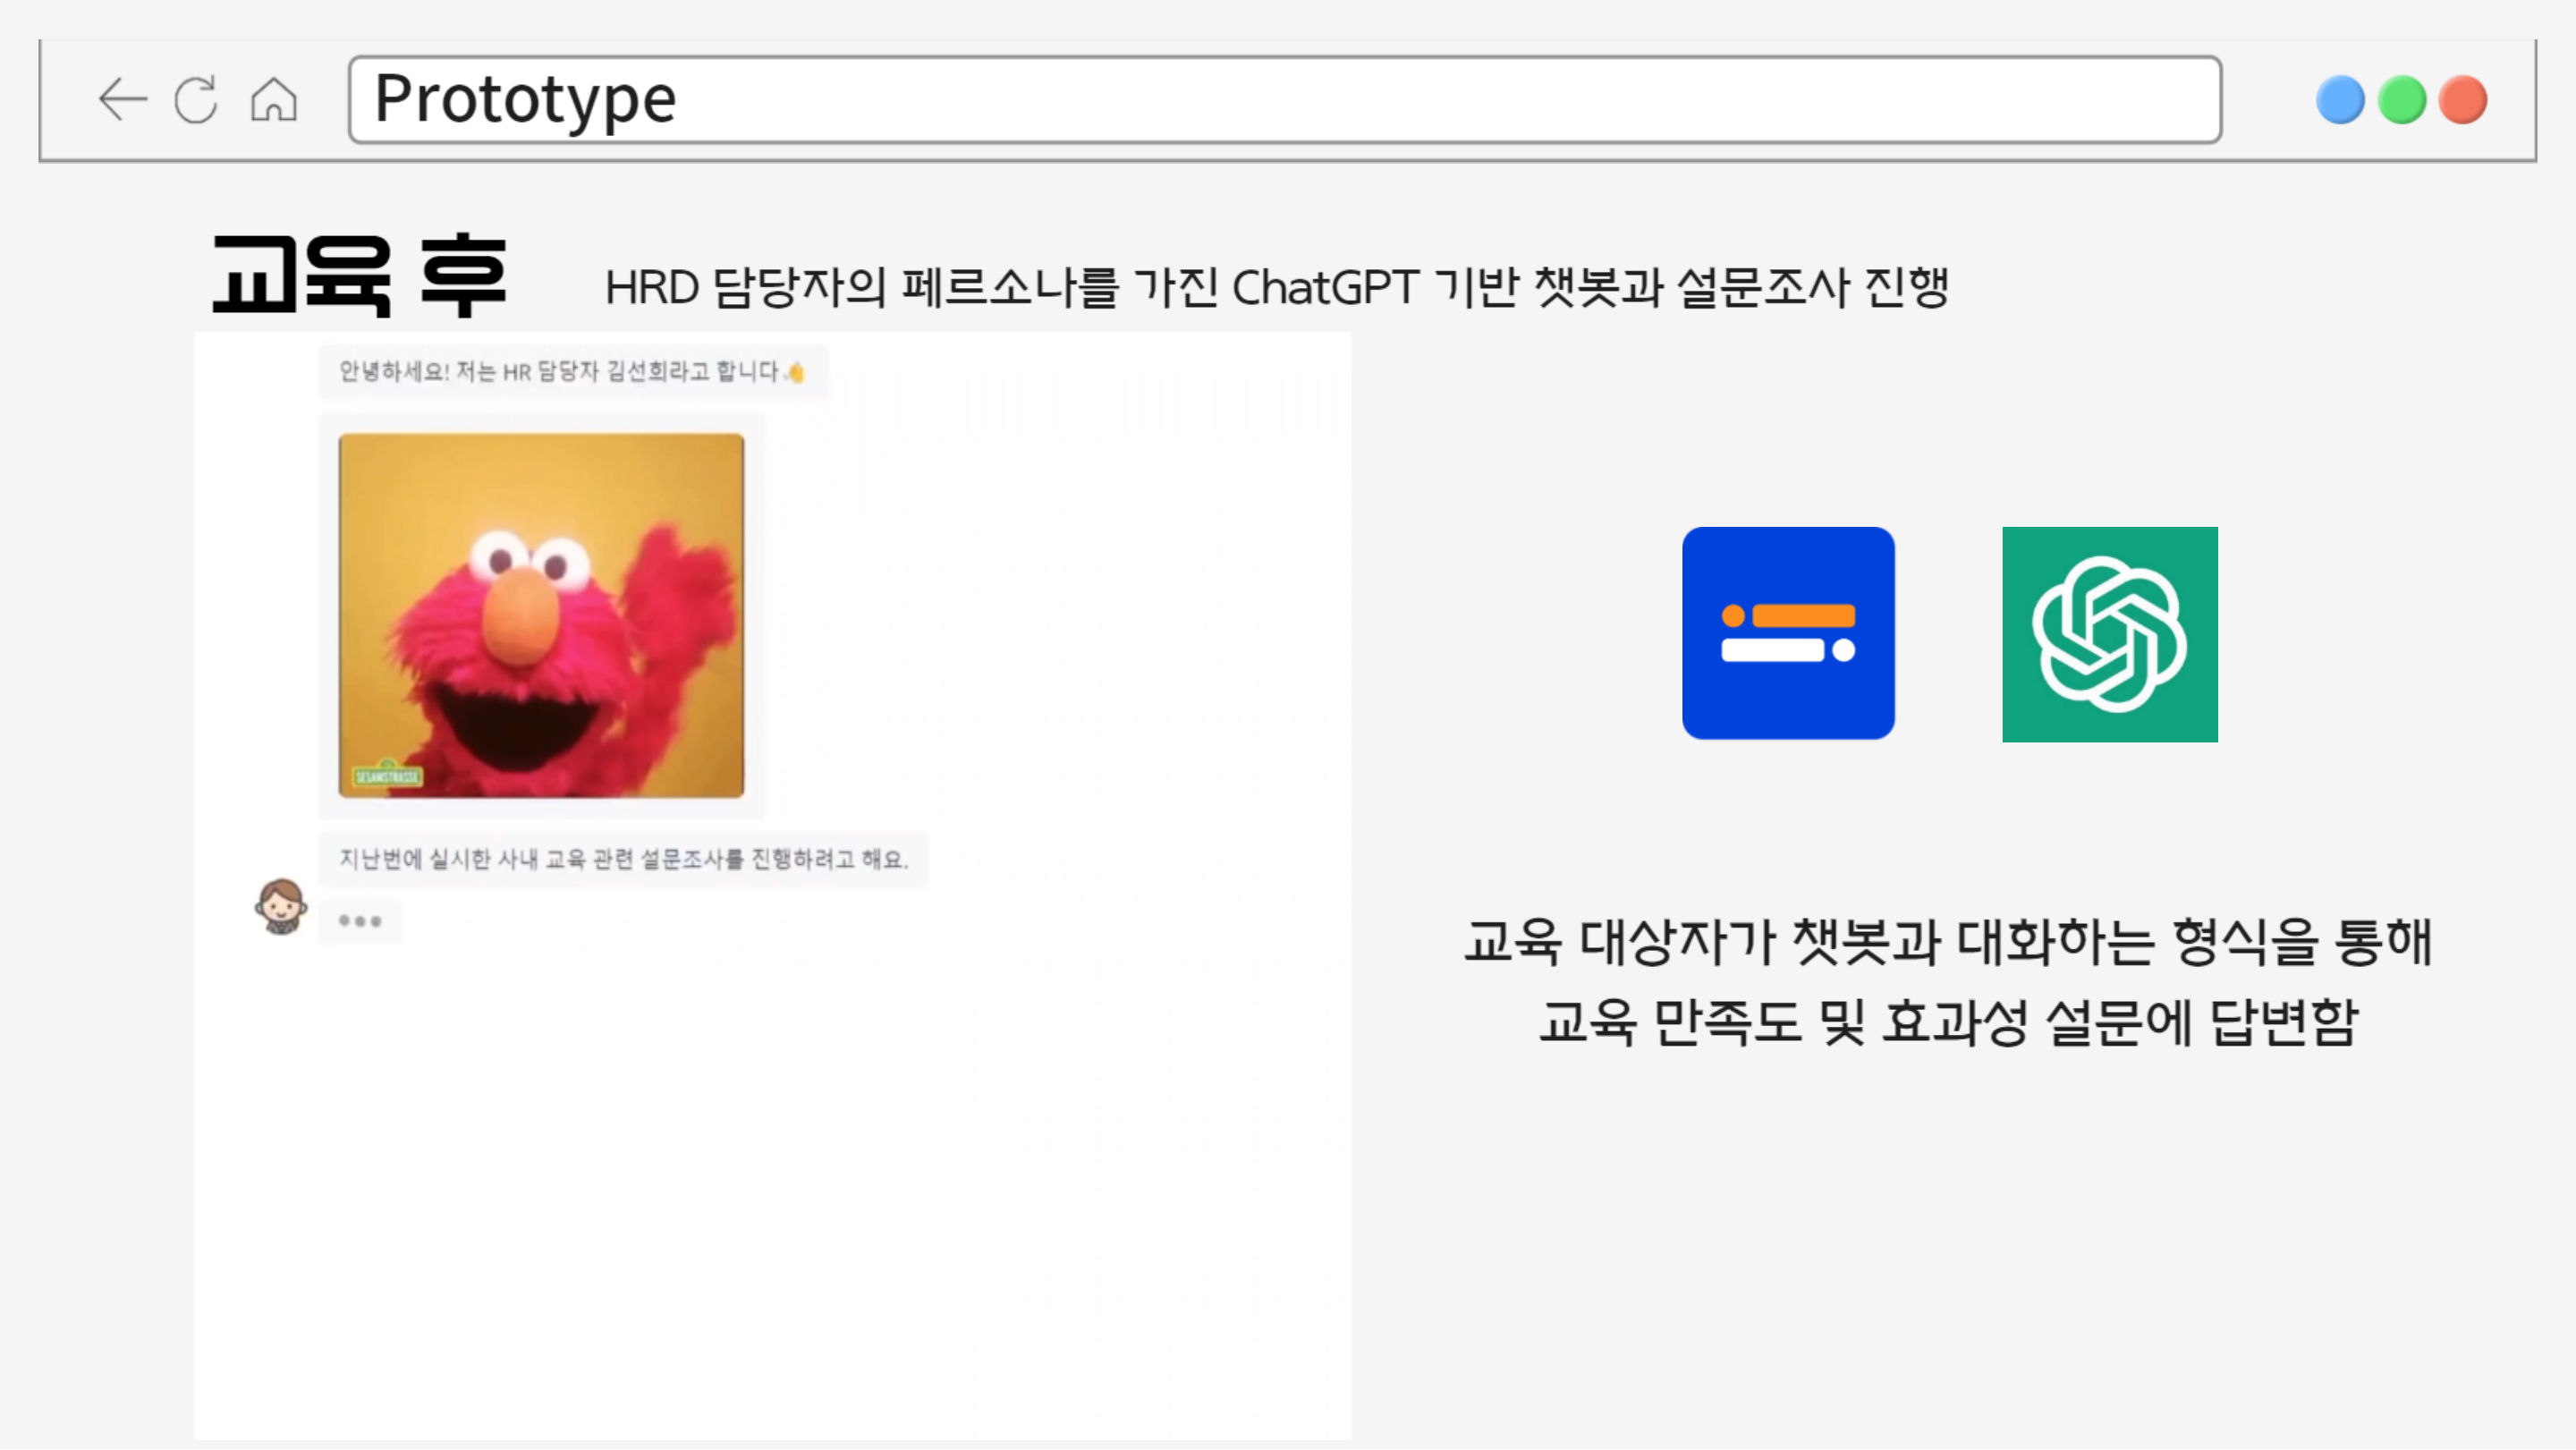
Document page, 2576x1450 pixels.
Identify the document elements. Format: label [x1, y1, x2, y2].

text_box [193, 331, 1352, 1441]
picture [0, 0, 2576, 1449]
